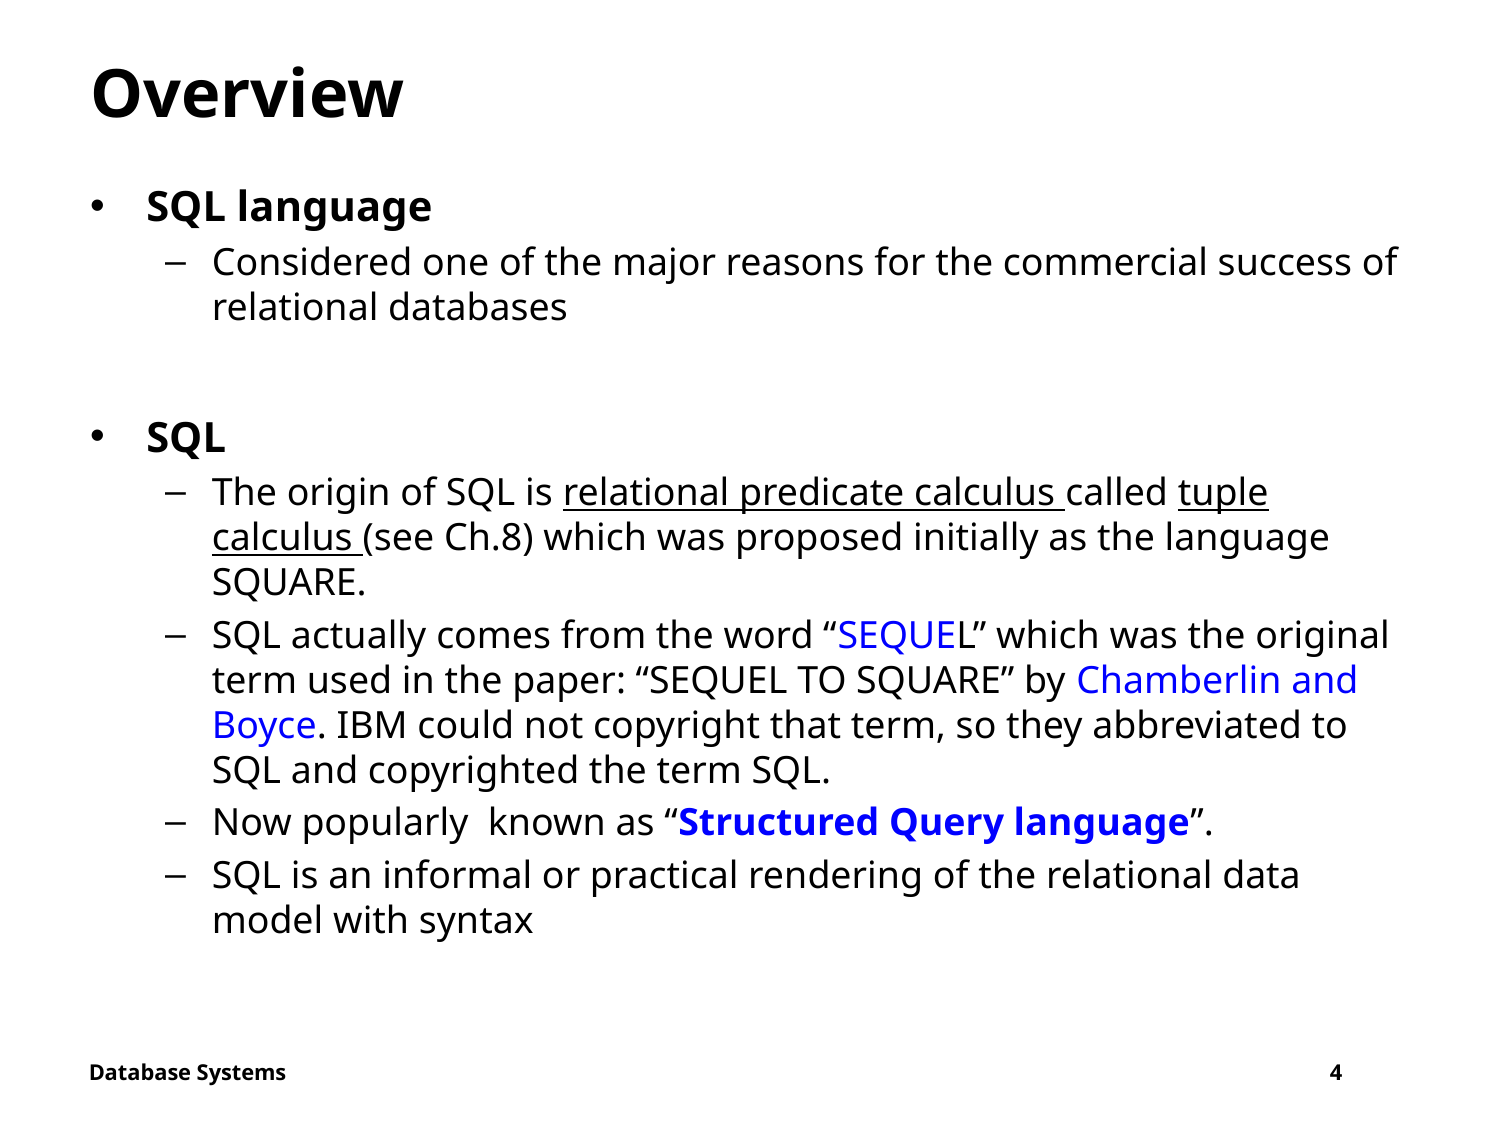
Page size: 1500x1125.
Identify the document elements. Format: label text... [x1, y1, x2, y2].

list SQL language Considered one of the major reasons for the commercial success of relational databases SQL The origin of SQL is relational predicate calculus called tuple calculus (see Ch.8) which was proposed initially as the language SQUARE. SQL actually comes from the word “SEQUEL” which was the original term used in the paper: “SEQUEL TO SQUARE” by Chamberlin and Boyce. IBM could not copyright that term, so they abbreviated to SQL and copyrighted the term SQL. Now popularly known as “Structured Query language”. SQL is an informal or practical rendering of the relational data model with syntax [75, 172, 1425, 1047]
title Overview [75, 45, 1425, 138]
